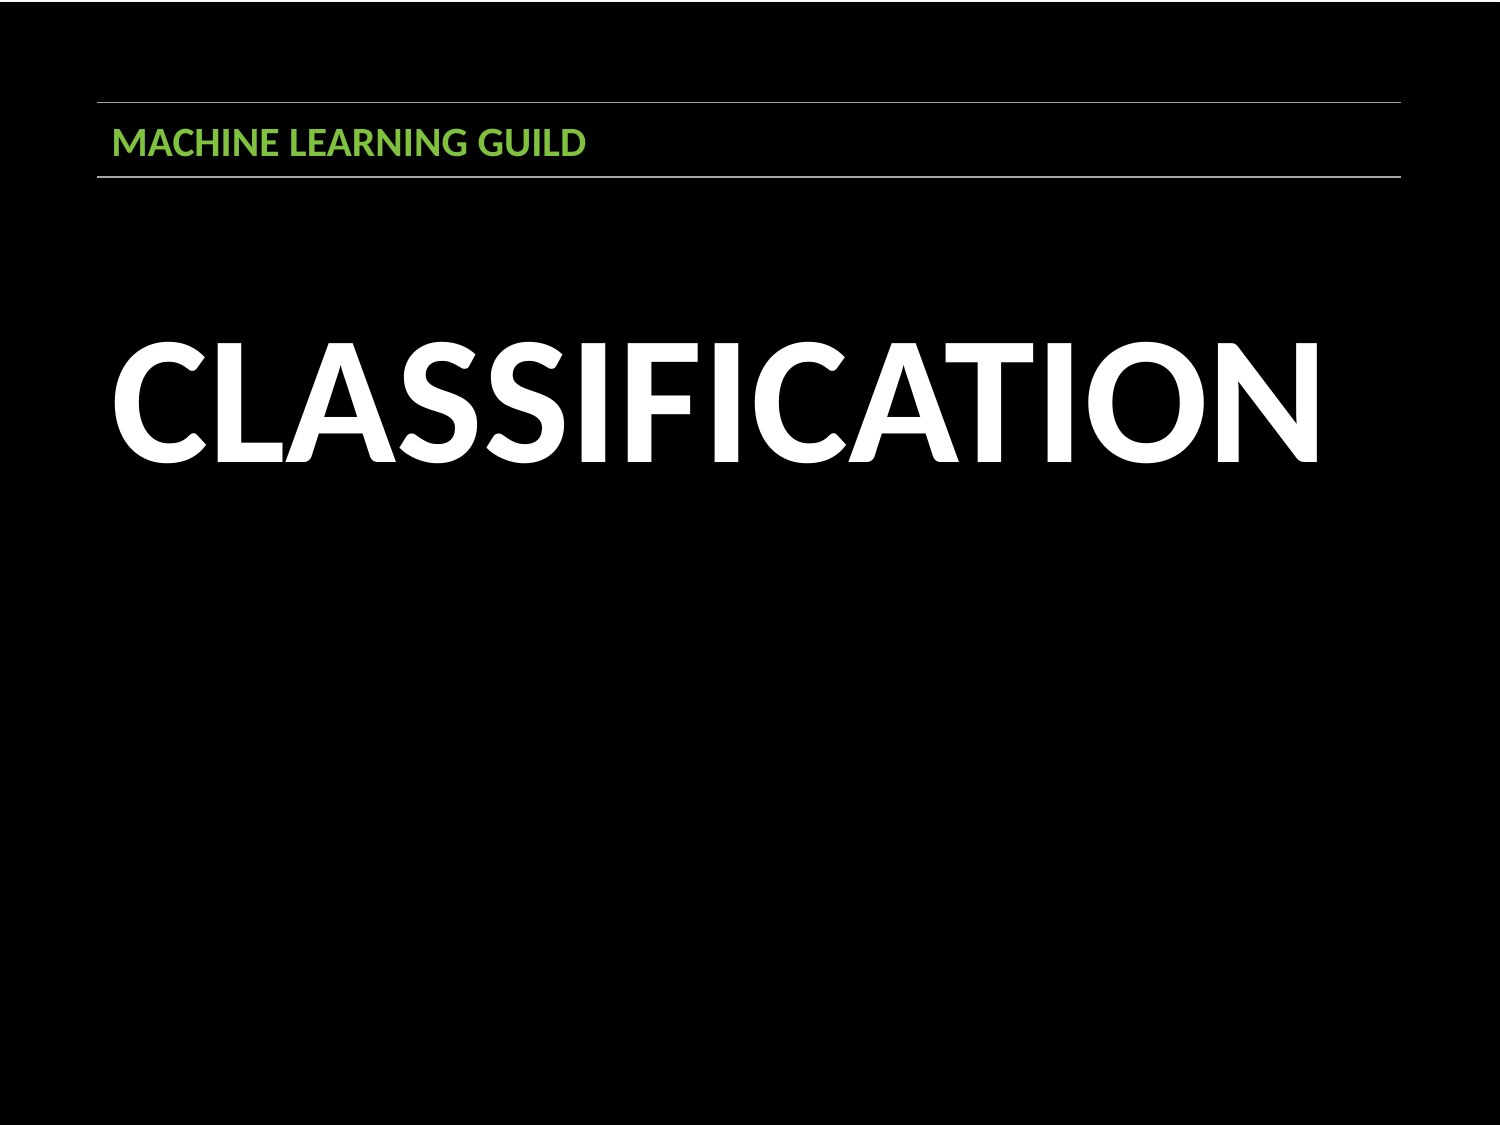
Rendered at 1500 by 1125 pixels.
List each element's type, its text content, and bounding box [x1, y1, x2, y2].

text_box MACHINE LEARNING GUILD [96, 108, 788, 172]
text_box CLASSIFICATION [96, 271, 1402, 507]
text_box [0, 2, 1500, 1125]
